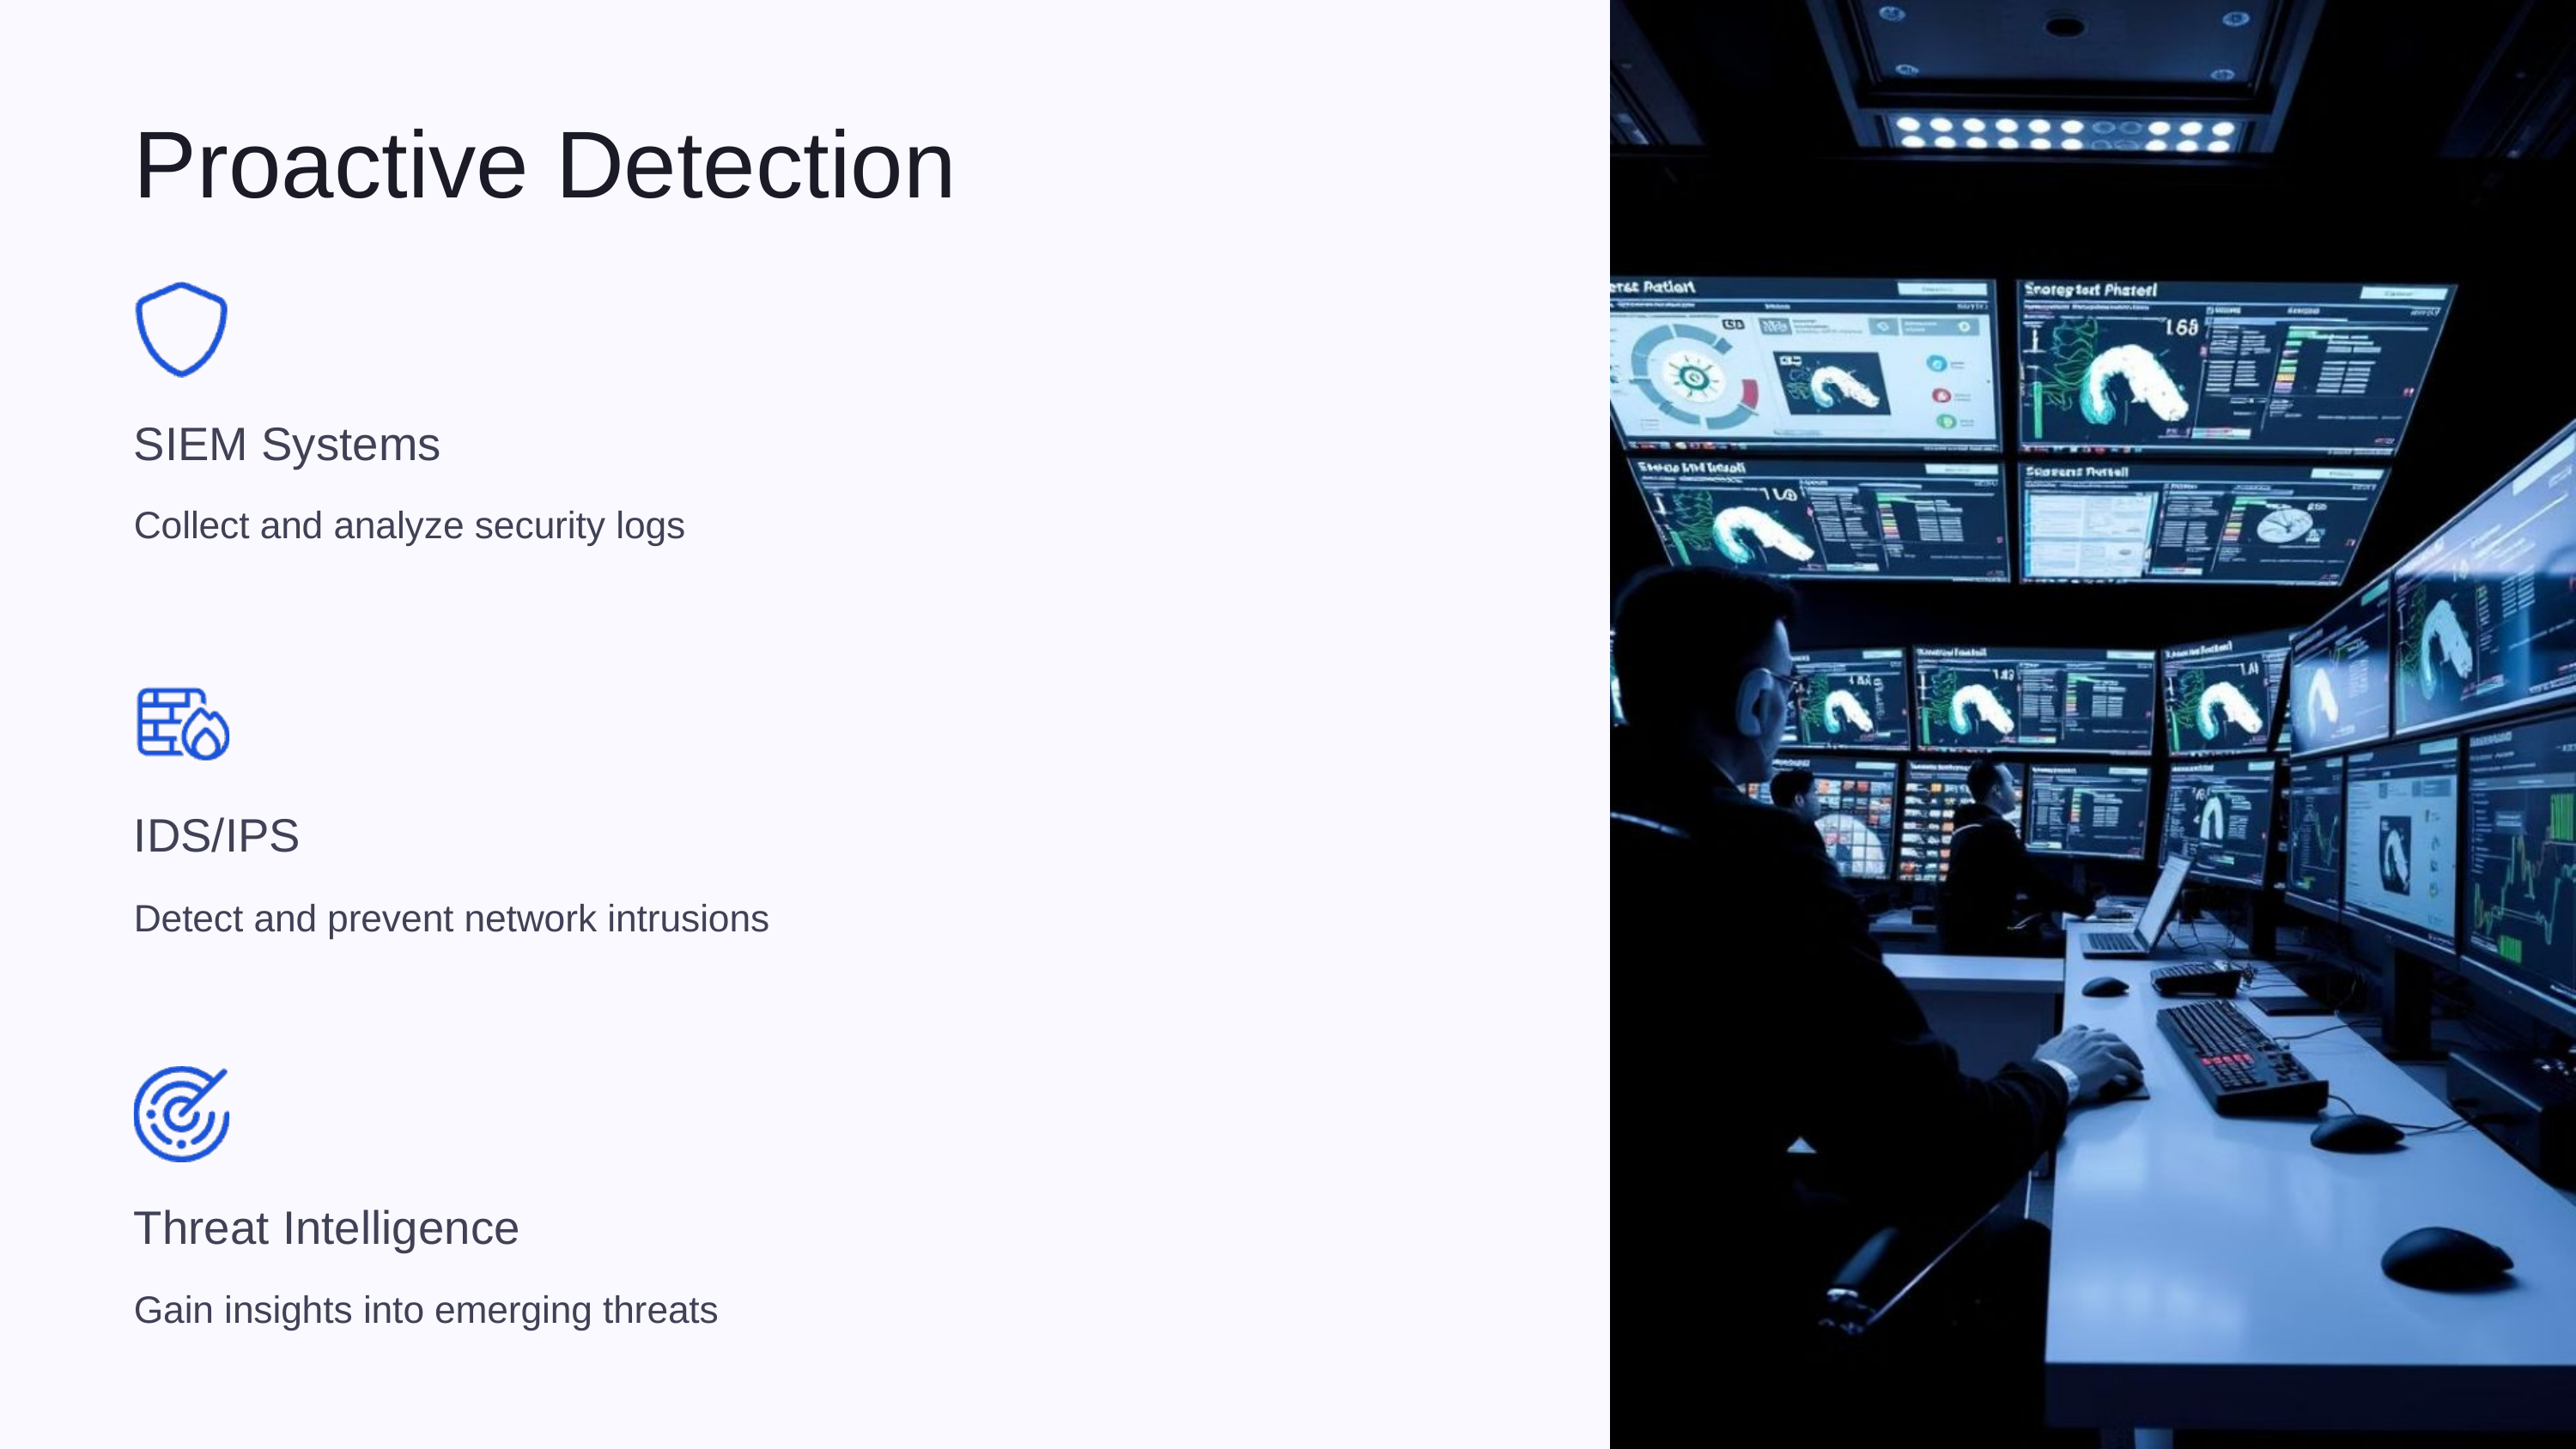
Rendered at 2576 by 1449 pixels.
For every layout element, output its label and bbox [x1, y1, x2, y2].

text_box [0, 0, 2576, 1449]
